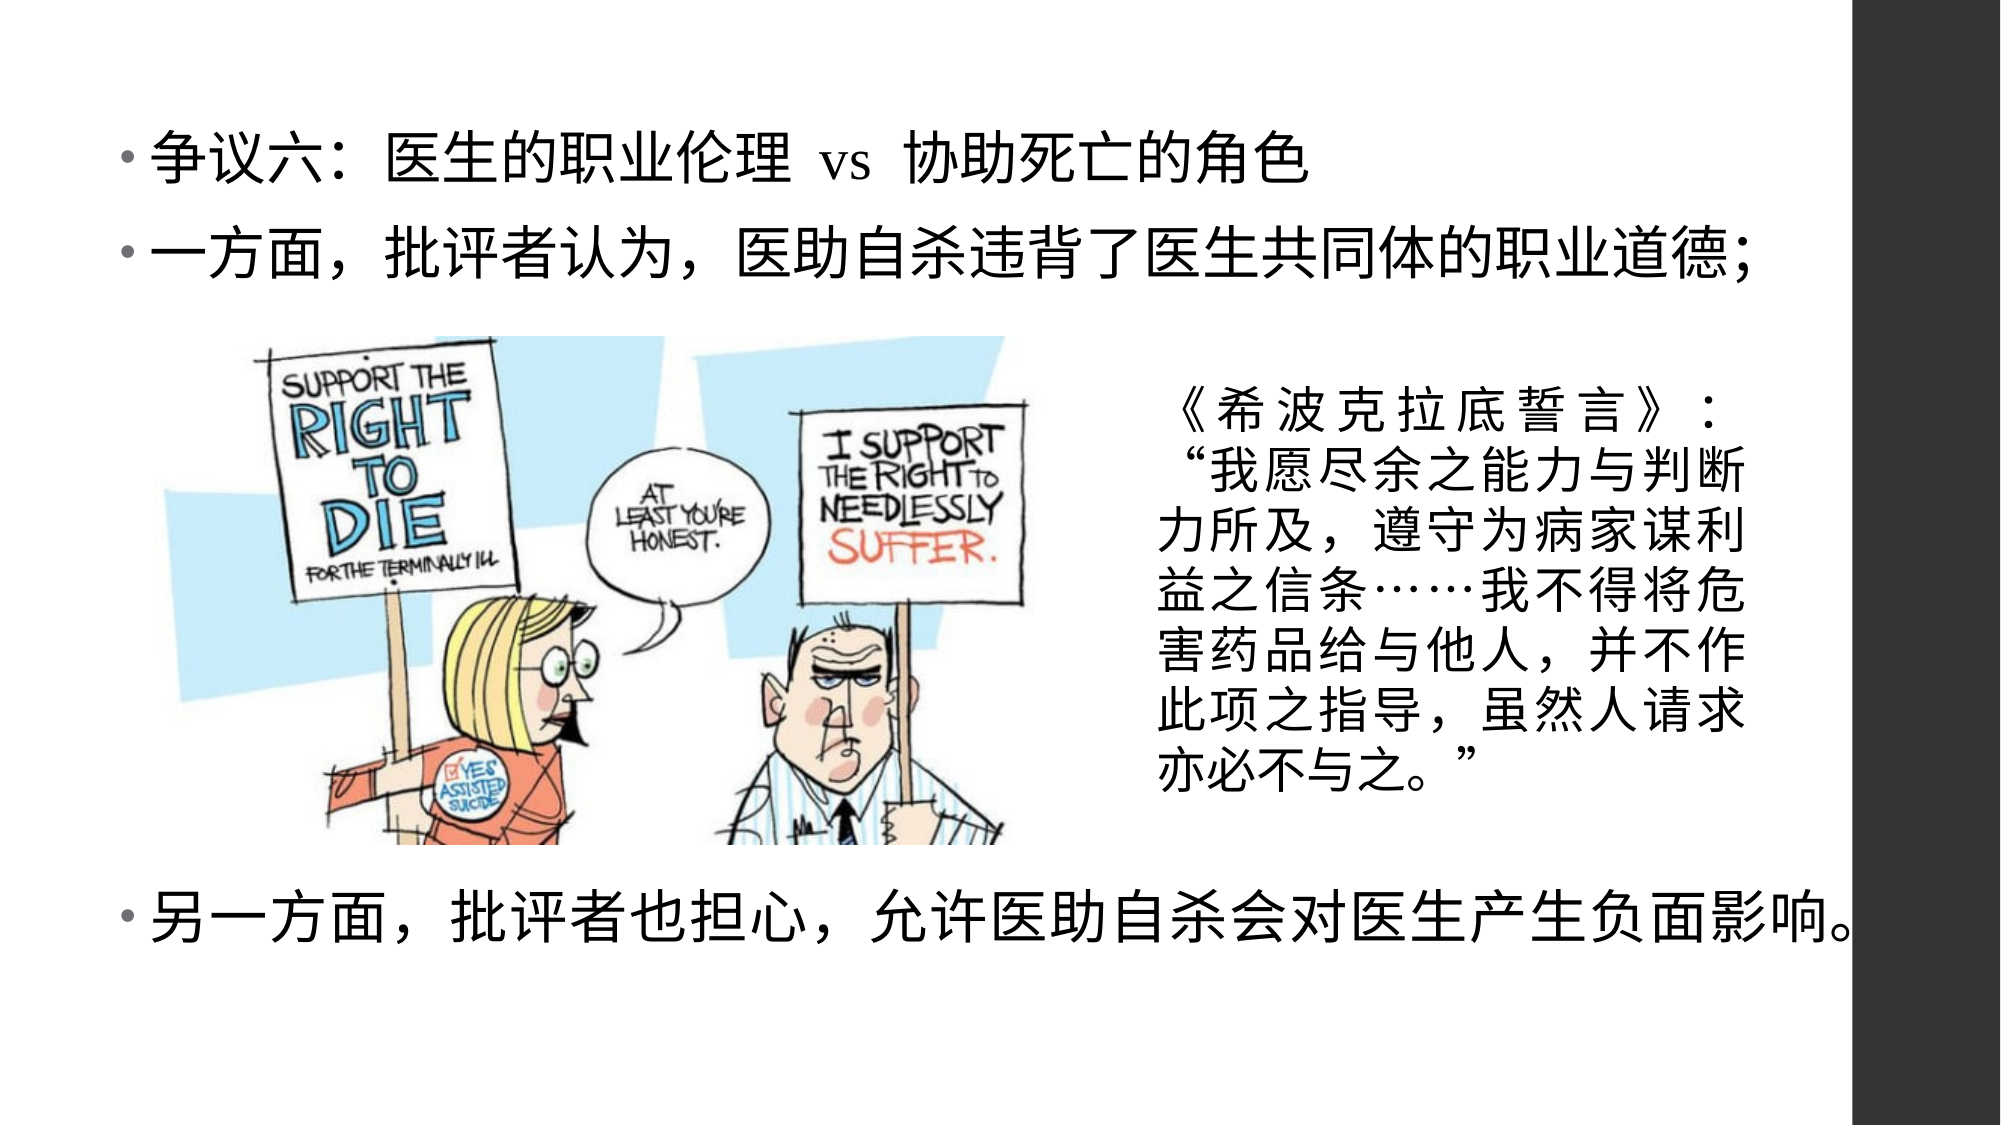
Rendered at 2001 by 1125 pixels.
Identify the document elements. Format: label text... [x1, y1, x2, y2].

text_box 《希波克拉底誓言》：“我愿尽余之能力与判断力所及，遵守为病家谋利益之信条……我不得将危害药品给与他人，并不作此项之指导，虽然人请求亦必不与之。” [1141, 371, 1762, 806]
picture [154, 336, 1059, 845]
list 争议六：医生的职业伦理 vs 协助死亡的角色 一方面，批评者认为，医助自杀违背了医生共同体的职业道德； 另一方面，批评者也担心，允许医助自杀会对医生产生负面影响。 [104, 113, 1845, 1012]
